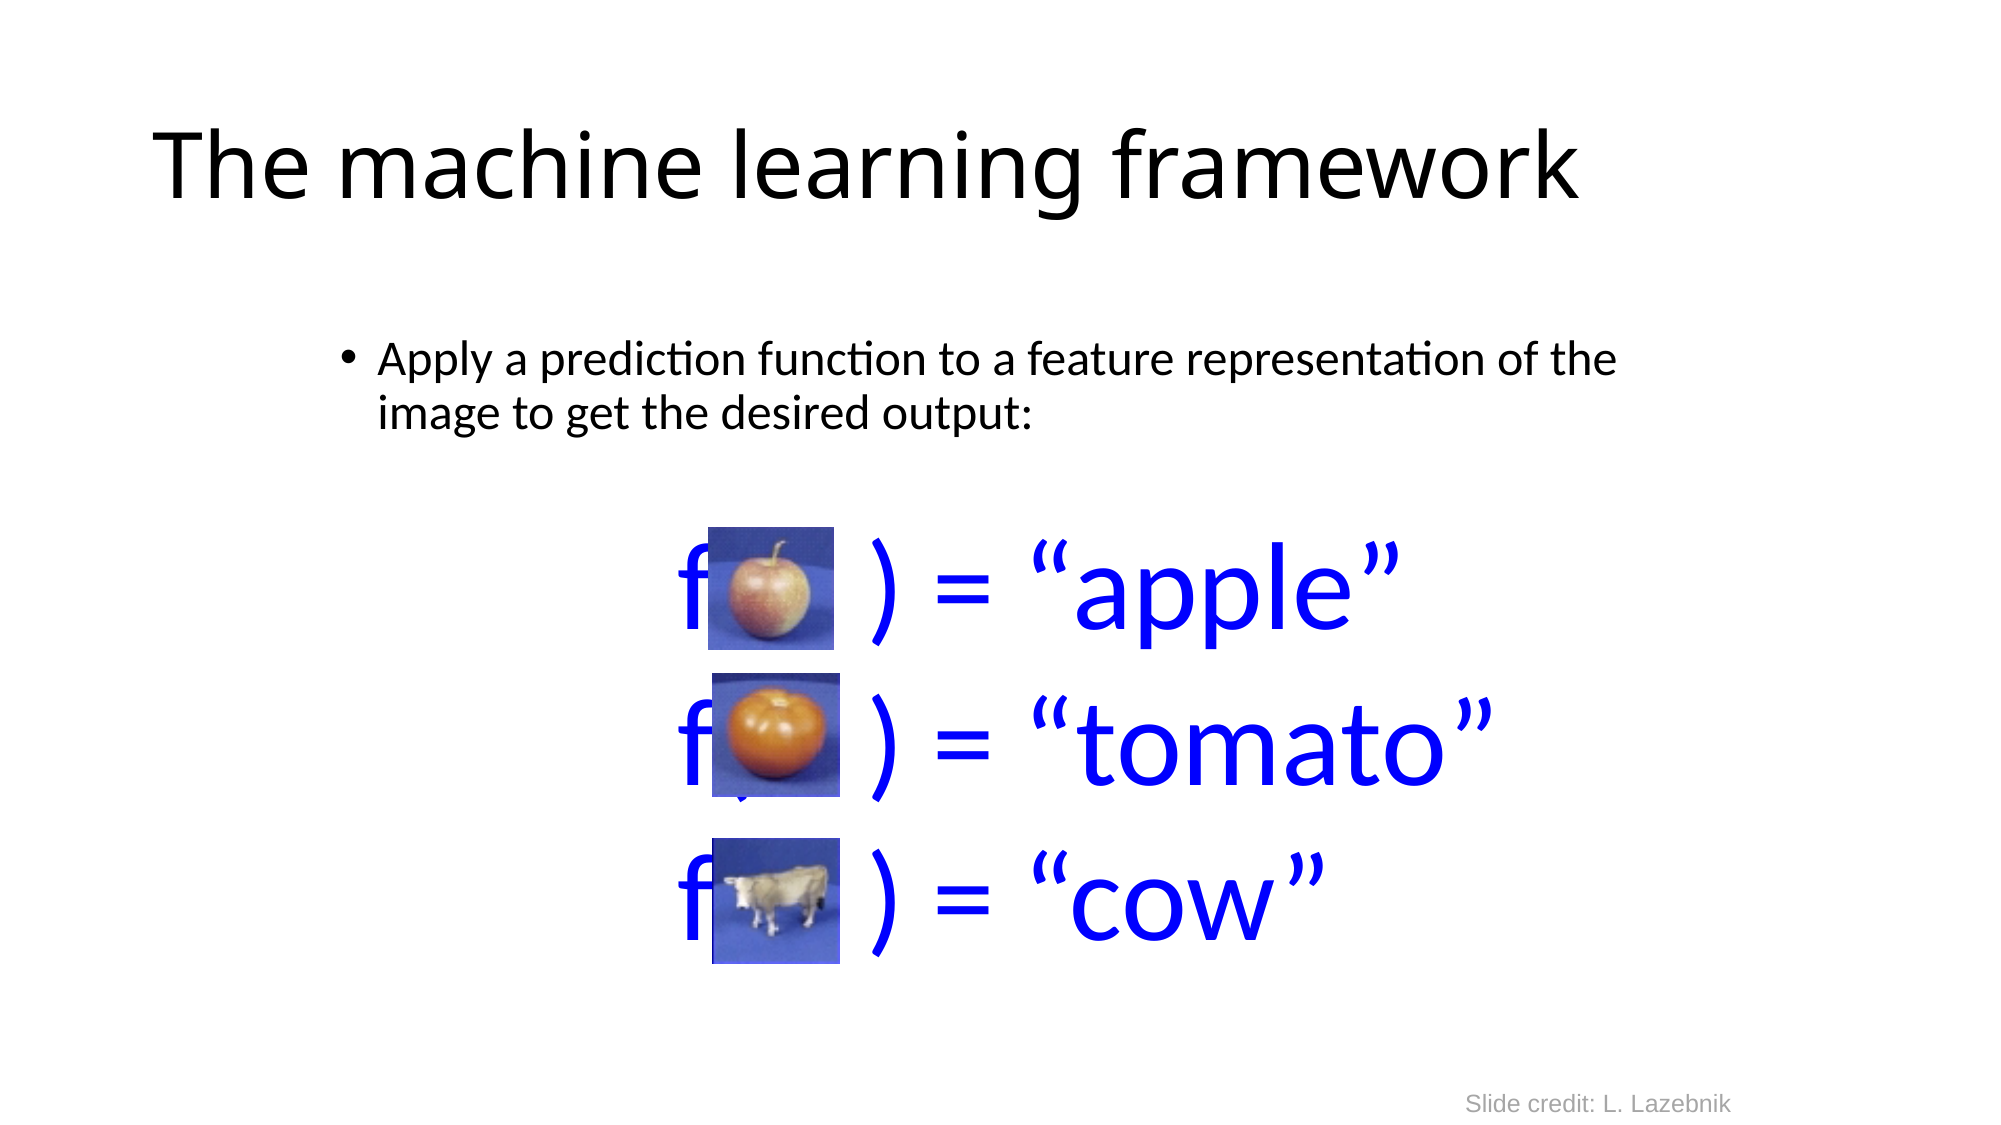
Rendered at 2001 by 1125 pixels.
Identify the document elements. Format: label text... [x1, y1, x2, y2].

title The machine learning framework [137, 59, 1863, 278]
list Apply a prediction function to a feature representation of the image to get the desired output: f( ) = “apple” f( ) = “tomato” f( ) = “cow” [324, 324, 1675, 1005]
picture [711, 838, 840, 964]
picture [711, 673, 840, 797]
picture [708, 527, 834, 651]
text_box Slide credit: L. Lazebnik [1450, 1079, 1747, 1125]
